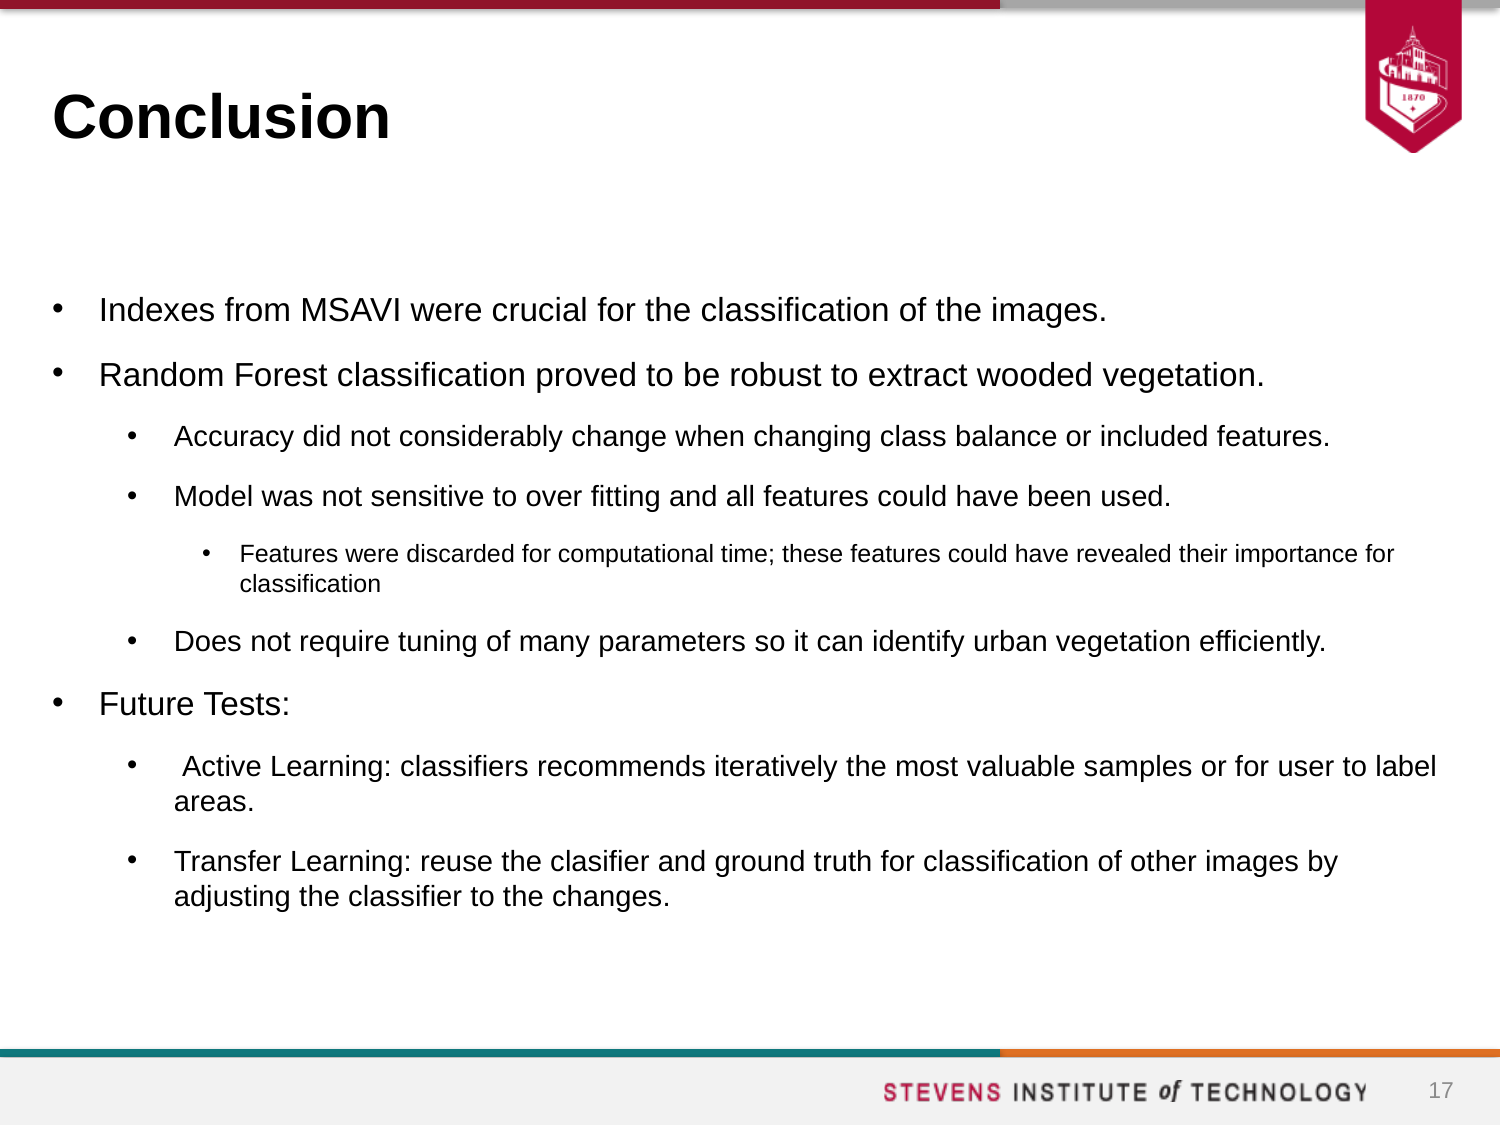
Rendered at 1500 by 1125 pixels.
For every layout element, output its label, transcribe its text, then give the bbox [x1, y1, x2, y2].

list Indexes from MSAVI were crucial for the classification of the images. Random Forest classification proved to be robust to extract wooded vegetation. Accuracy did not considerably change when changing class balance or included features. Model was not sensitive to over fitting and all features could have been used. Features were discarded for computational time; these features could have revealed their importance for classification Does not require tuning of many parameters so it can identify urban vegetation efficiently. Future Tests: Active Learning: classifiers recommends iteratively the most valuable samples or for user to label areas. Transfer Learning: reuse the clasifier and ground truth for classification of other images by adjusting the classifier to the changes. [37, 280, 1463, 1000]
title Conclusion [37, 68, 1236, 157]
slide_number 17 [1401, 1059, 1481, 1120]
